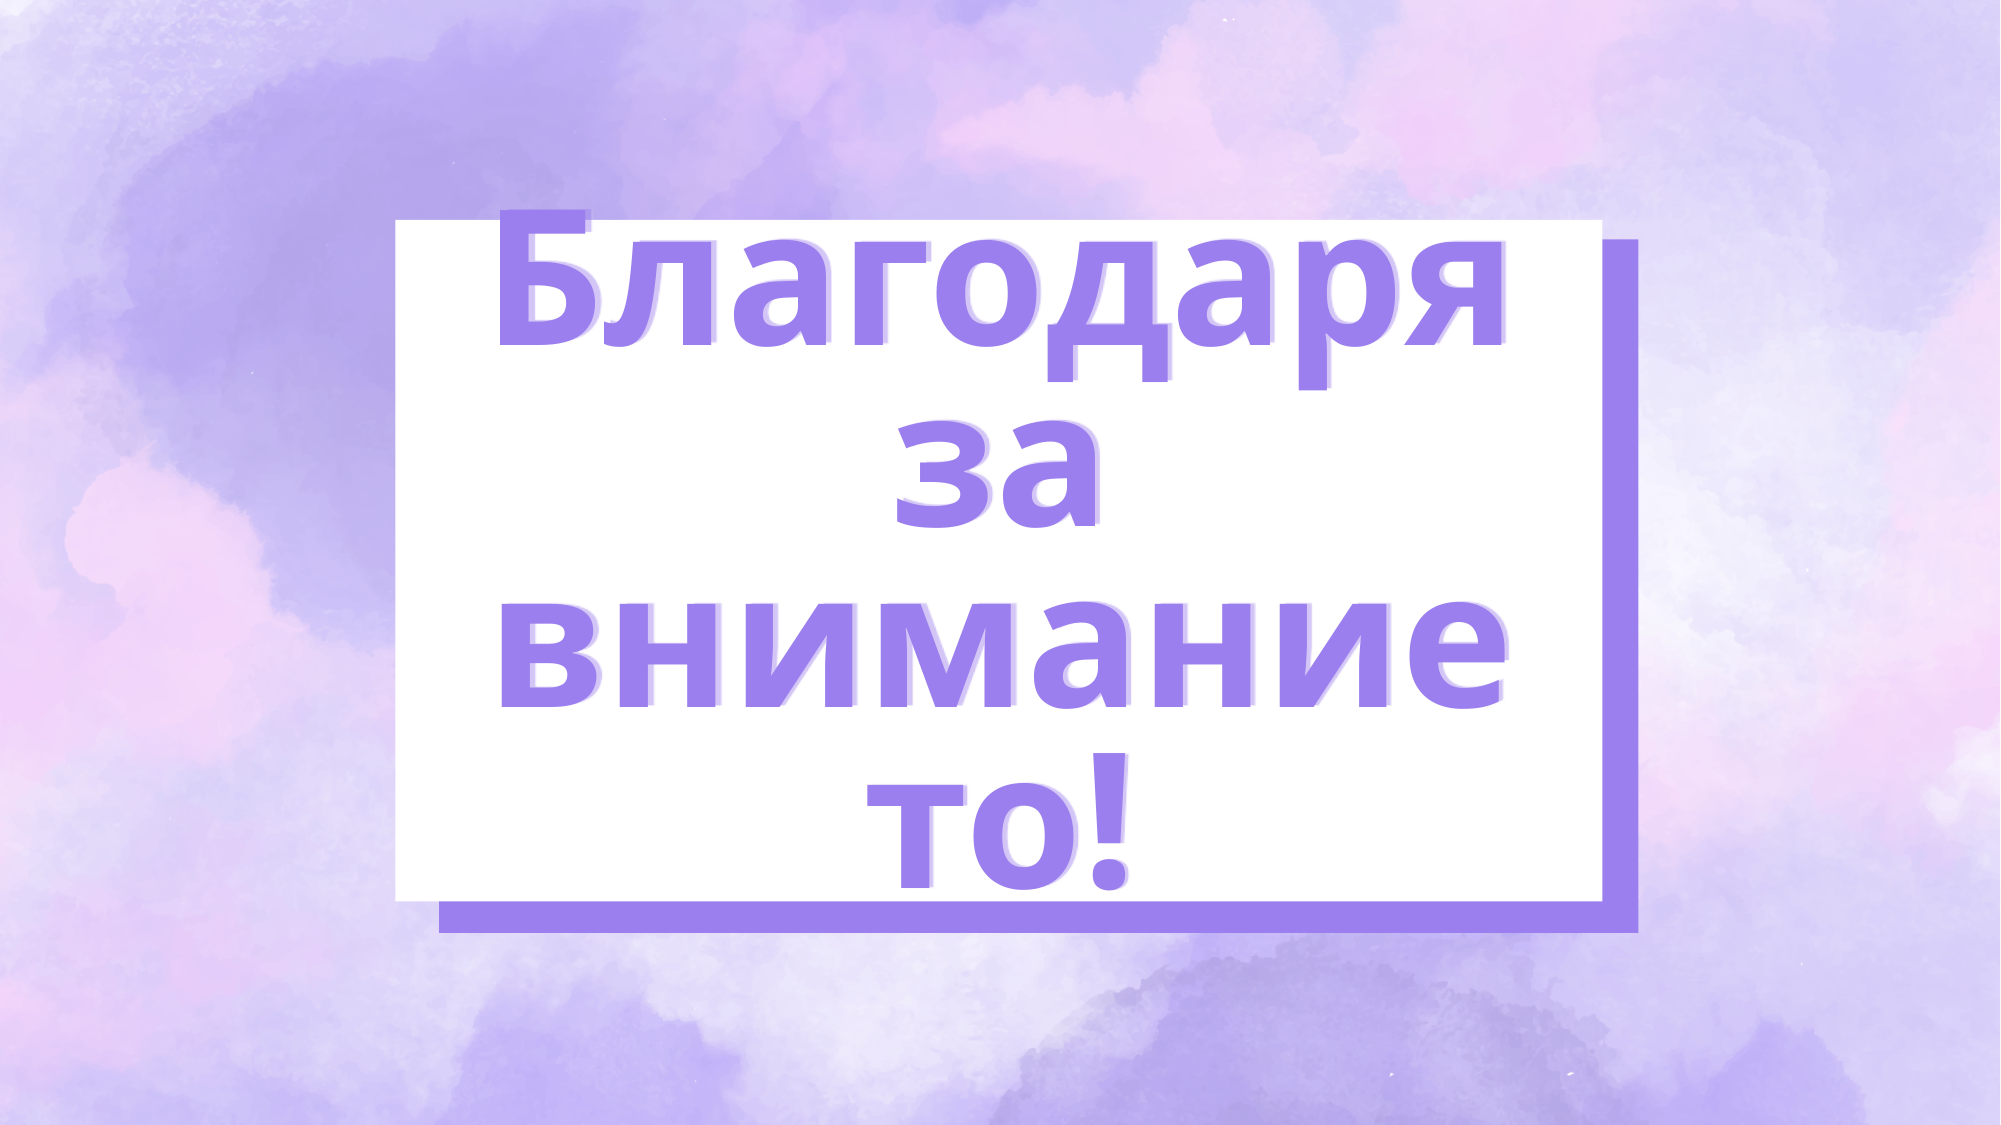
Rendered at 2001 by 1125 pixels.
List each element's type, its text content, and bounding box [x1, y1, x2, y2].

title Благодаря за вниманието! [439, 367, 1561, 757]
